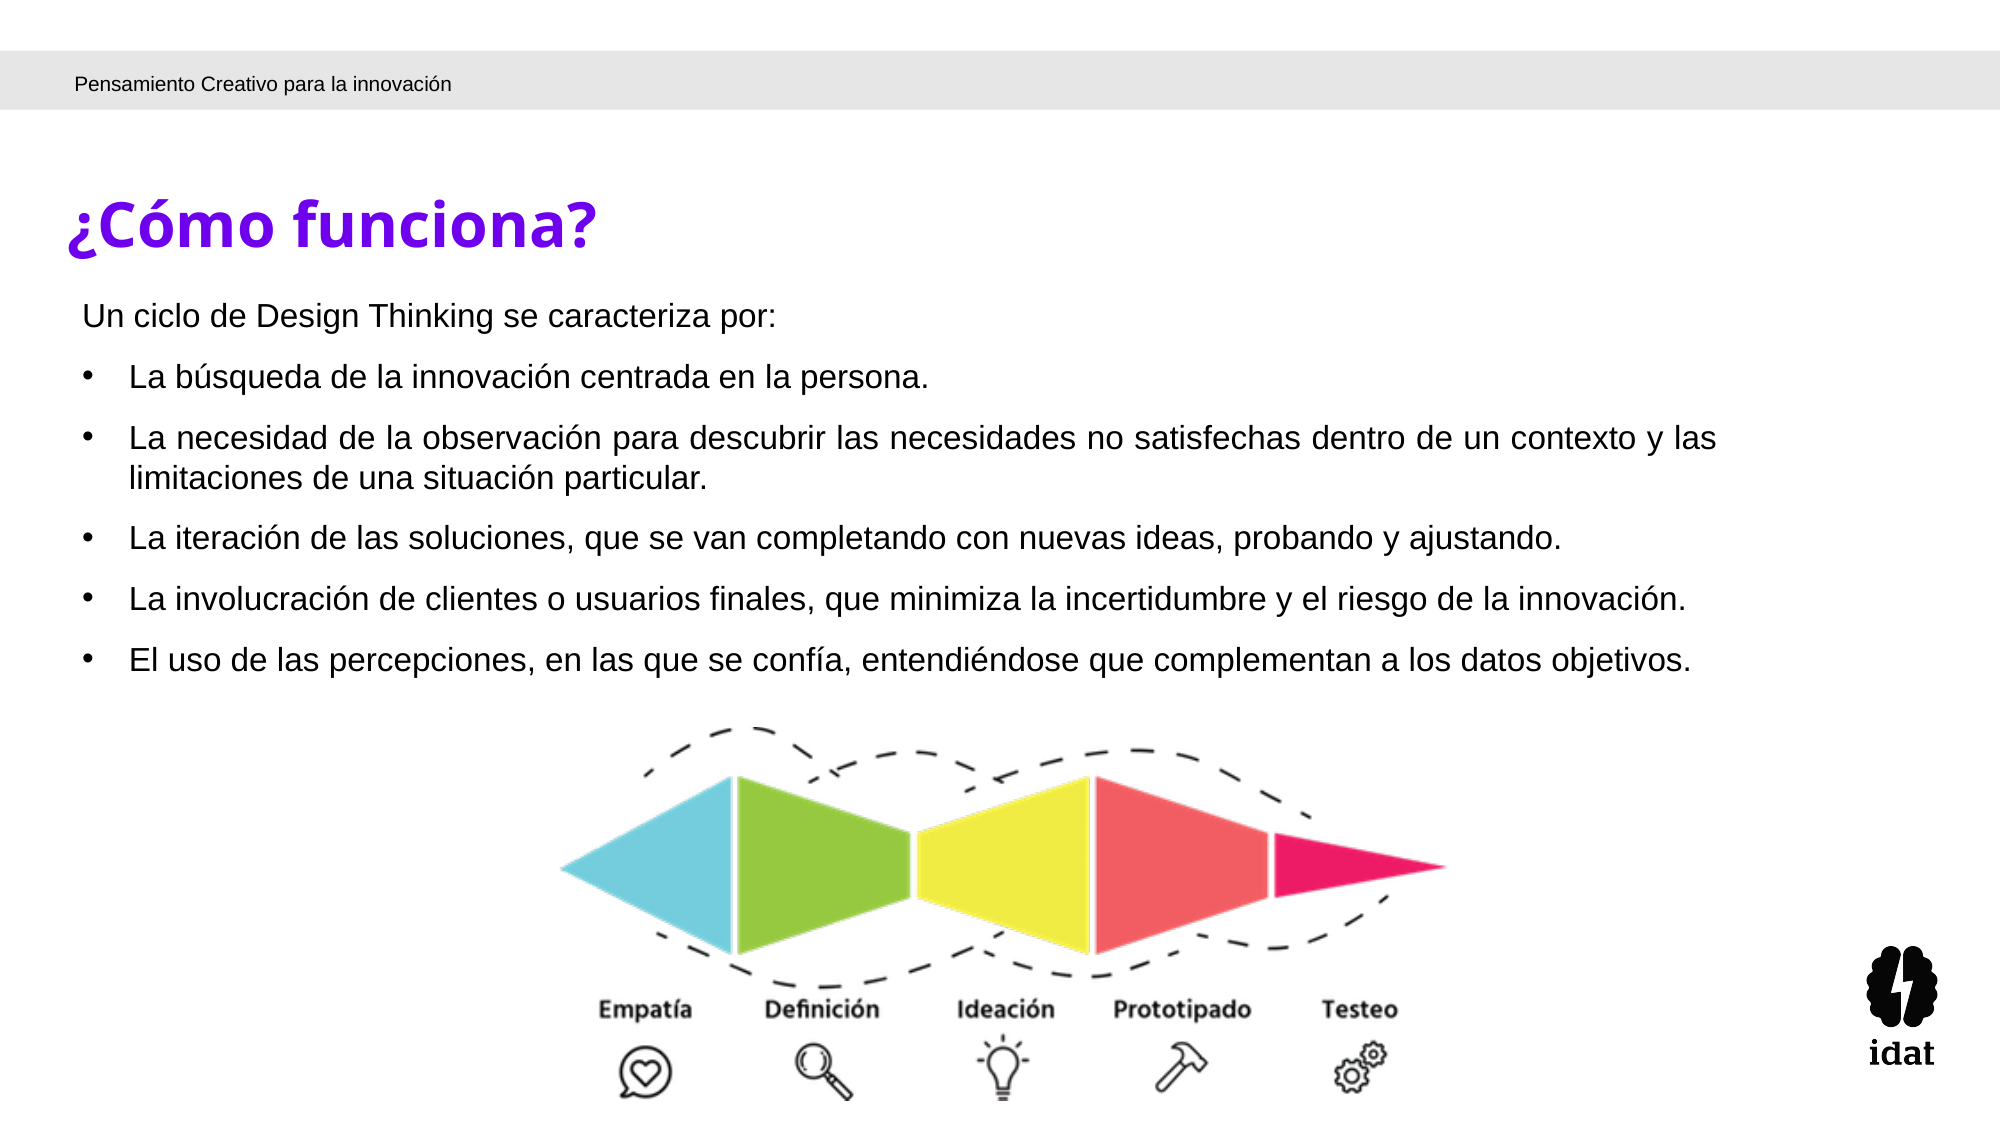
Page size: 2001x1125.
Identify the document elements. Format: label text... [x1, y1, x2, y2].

list Un ciclo de Design Thinking se caracteriza por: La búsqueda de la innovación centrada en la persona. La necesidad de la observación para descubrir las necesidades no satisfechas dentro de un contexto y las limitaciones de una situación particular. La iteración de las soluciones, que se van completando con nuevas ideas, probando y ajustando. La involucración de clientes o usuarios finales, que minimiza la incertidumbre y el riesgo de la innovación. El uso de las percepciones, en las que se confía, entendiéndose que complementan a los datos objetivos. [82, 274, 1720, 712]
list Pensamiento Creativo para la innovación [74, 58, 690, 106]
picture [557, 727, 1447, 1101]
picture [1866, 946, 1938, 1065]
list ¿Cómo funciona? [67, 194, 967, 274]
